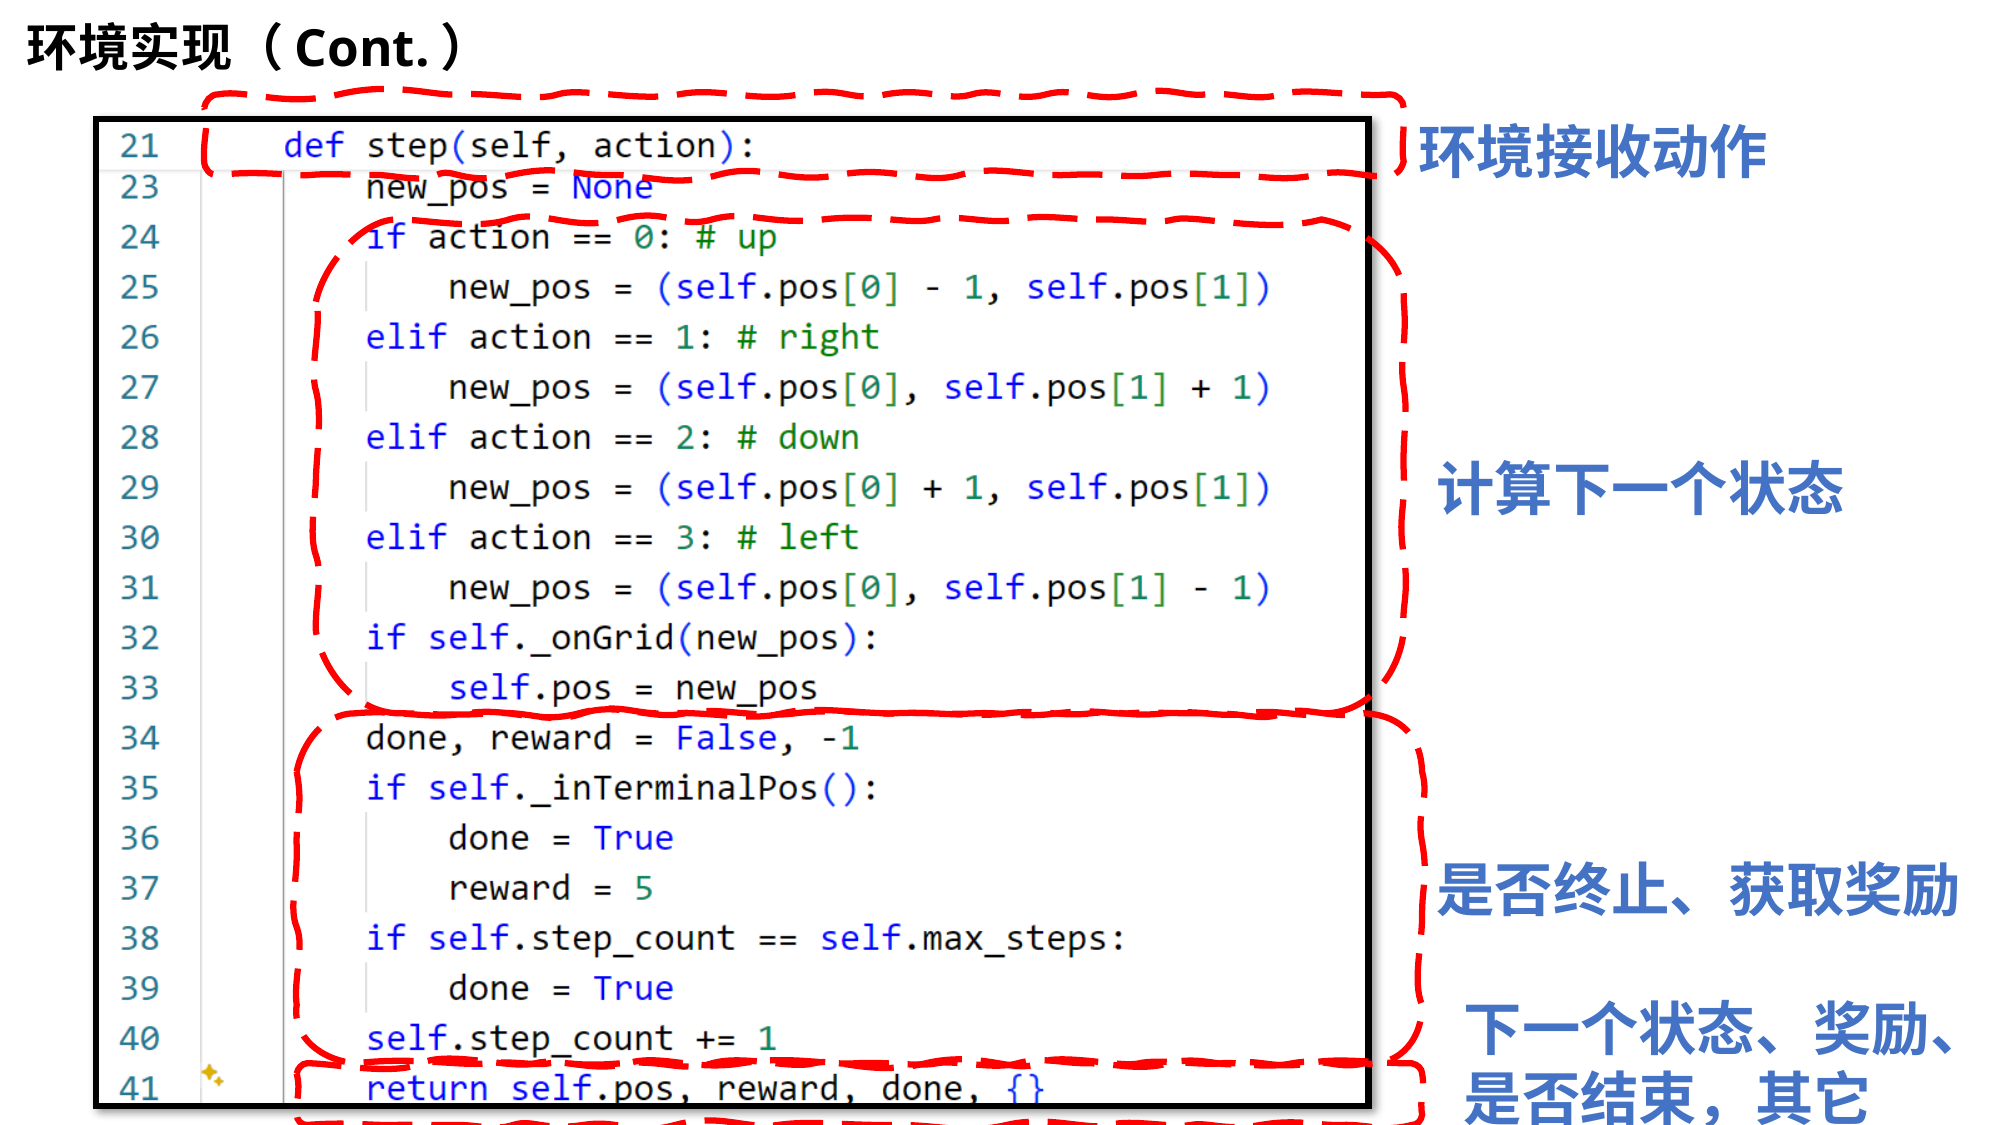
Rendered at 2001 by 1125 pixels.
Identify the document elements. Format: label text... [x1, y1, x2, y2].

text_box 下一个状态、奖励、是否结束，其它 [1449, 985, 2000, 1125]
text_box 计算下一个状态 [1422, 444, 1901, 530]
text_box 是否终止、获取奖励 [1422, 845, 1998, 931]
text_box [204, 94, 2000, 194]
picture [99, 121, 1366, 1104]
text_box [295, 1060, 1425, 1125]
title 环境实现（Cont.） [11, 14, 1737, 86]
text_box [1366, 712, 1426, 1061]
text_box [1366, 236, 1407, 700]
